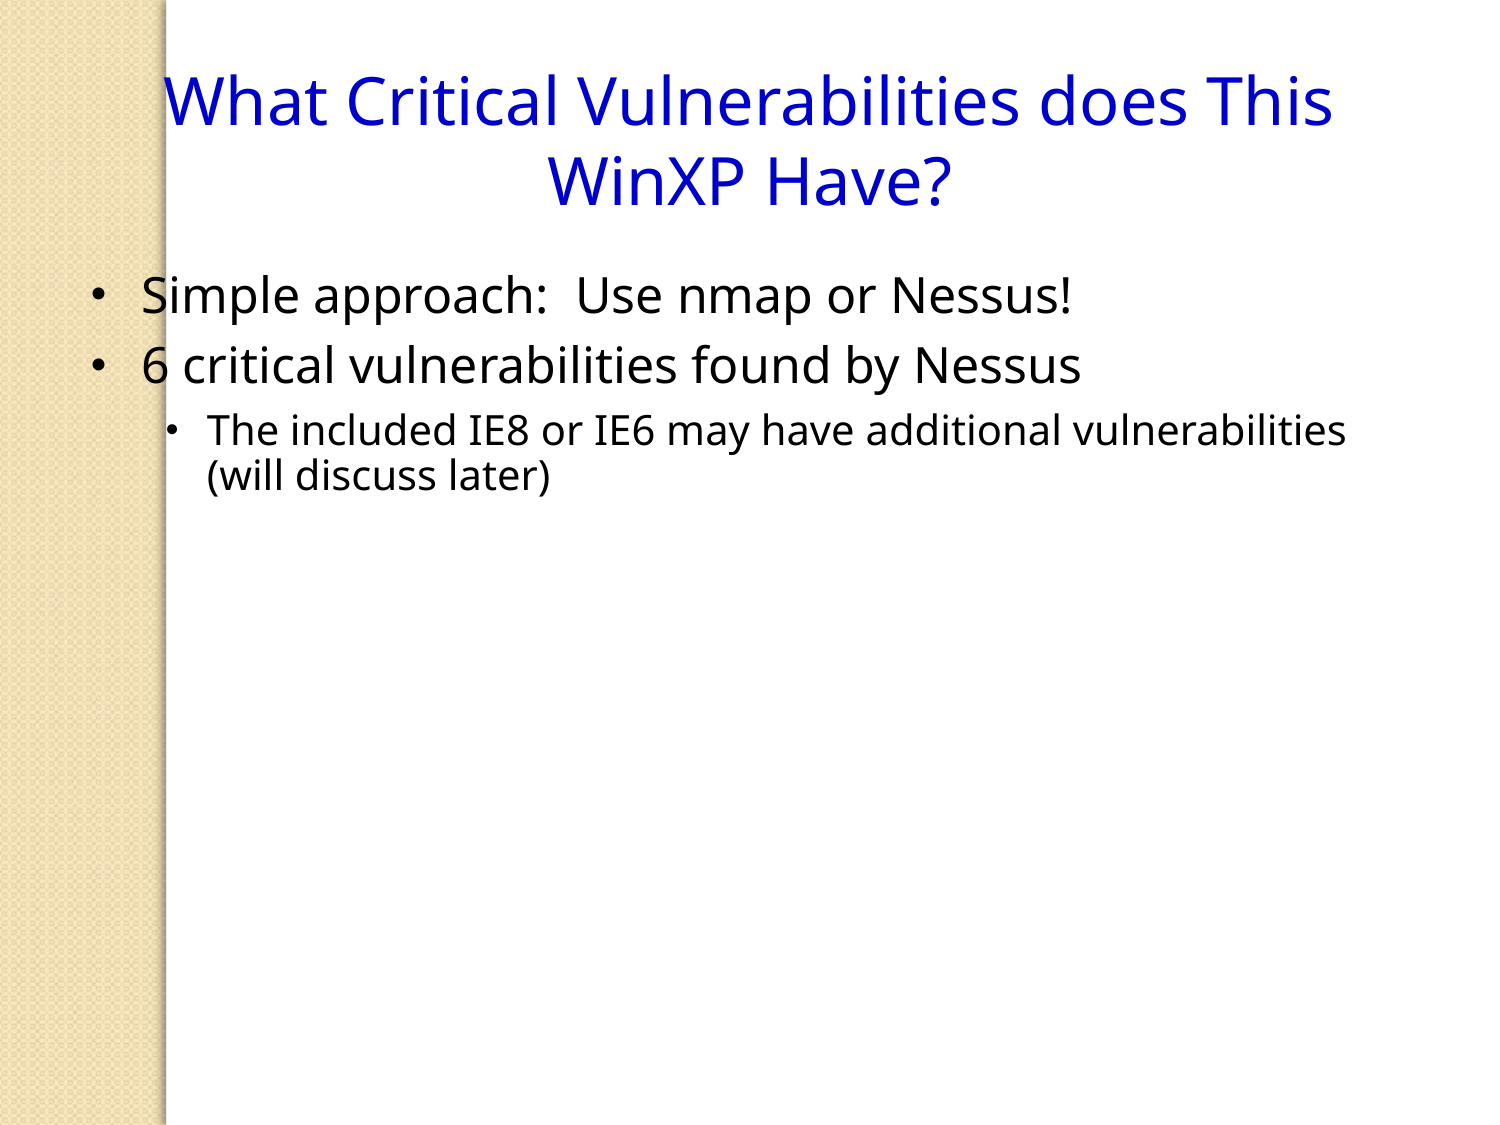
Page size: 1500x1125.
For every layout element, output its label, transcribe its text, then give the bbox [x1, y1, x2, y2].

picture [0, 0, 166, 1125]
text_box What Critical Vulnerabilities does This WinXP Have? [74, 45, 1425, 233]
text_box Simple approach: Use nmap or Nessus! 6 critical vulnerabilities found by Nessus The included IE8 or IE6 may have additional vulnerabilities (will discuss later) [74, 262, 1425, 1093]
